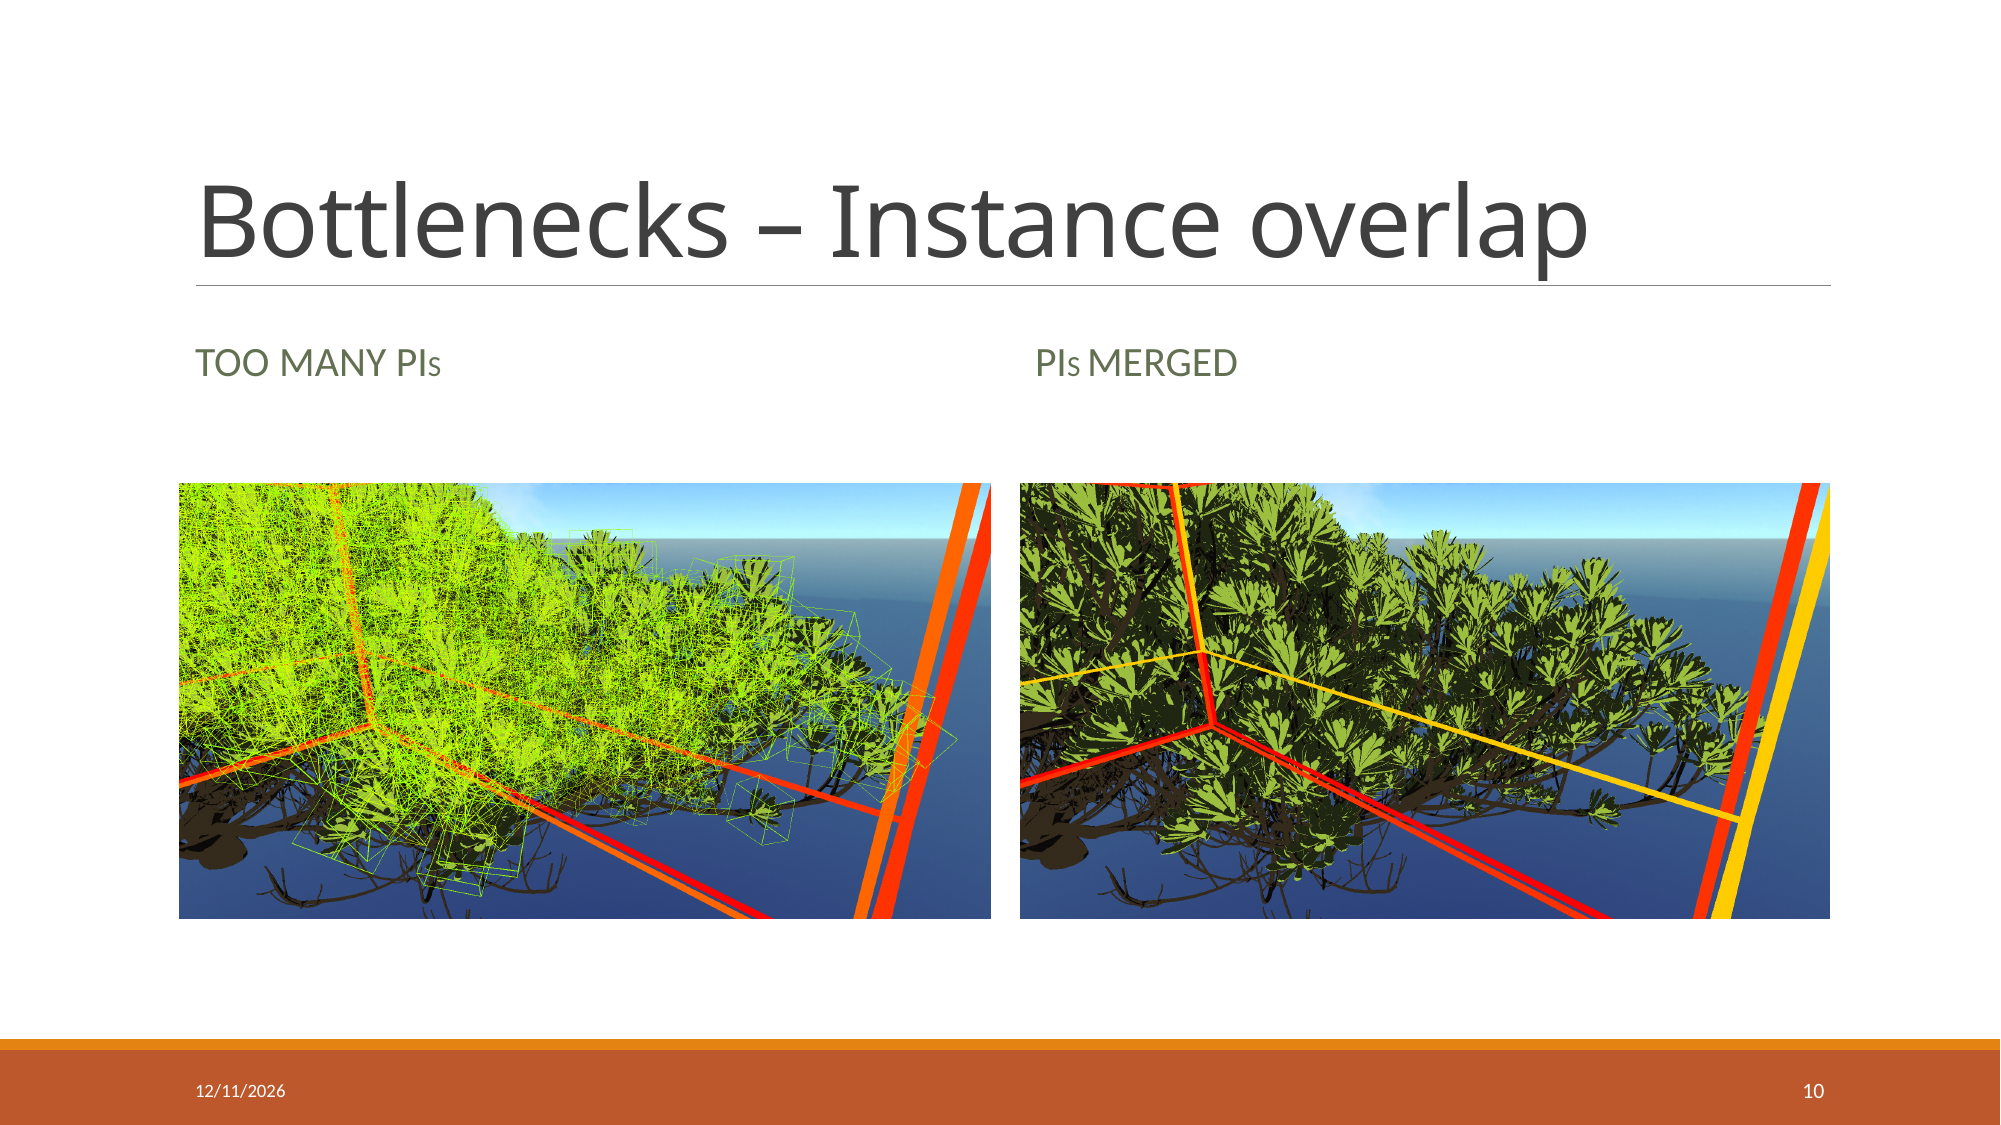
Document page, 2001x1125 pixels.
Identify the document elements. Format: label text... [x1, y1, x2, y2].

list Pis Merged [1020, 302, 1830, 424]
title Bottlenecks – Instance overlap [180, 47, 1830, 285]
slide_number 10 [1624, 1059, 1840, 1120]
list Too Many PIs [180, 302, 990, 424]
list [1019, 482, 1831, 919]
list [179, 482, 991, 919]
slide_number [180, 1059, 586, 1120]
